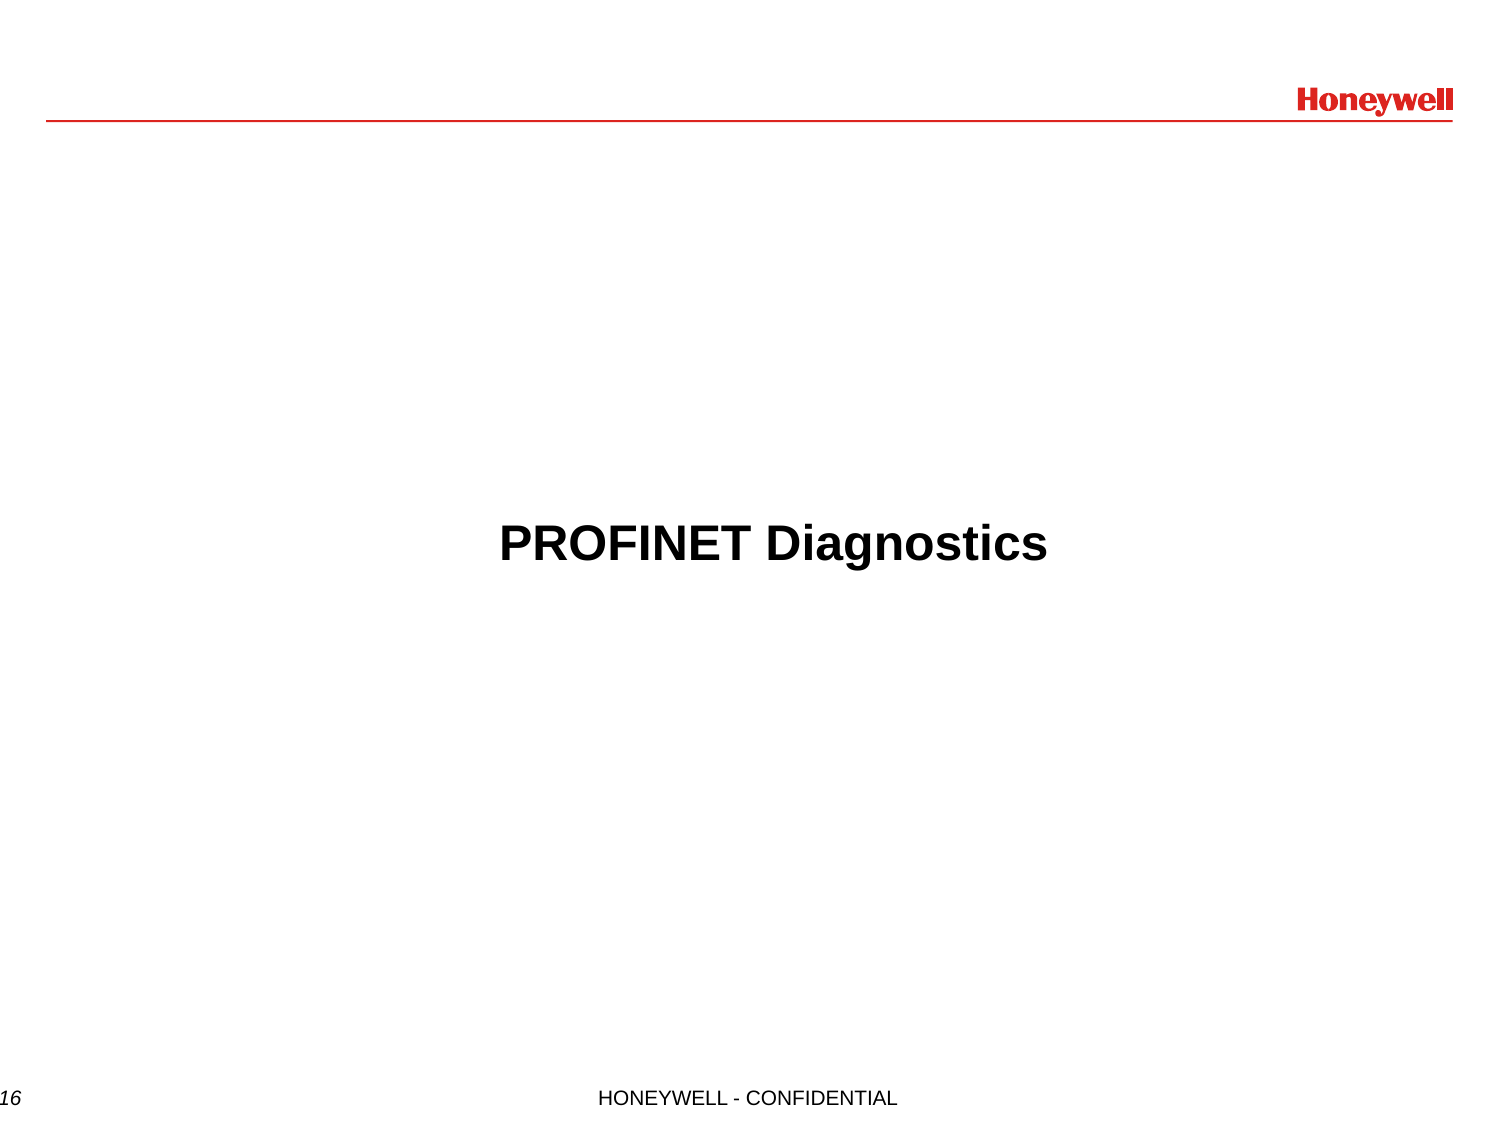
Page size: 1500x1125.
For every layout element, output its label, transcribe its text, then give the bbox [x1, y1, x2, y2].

list PROFINET Diagnostics [91, 162, 1405, 989]
